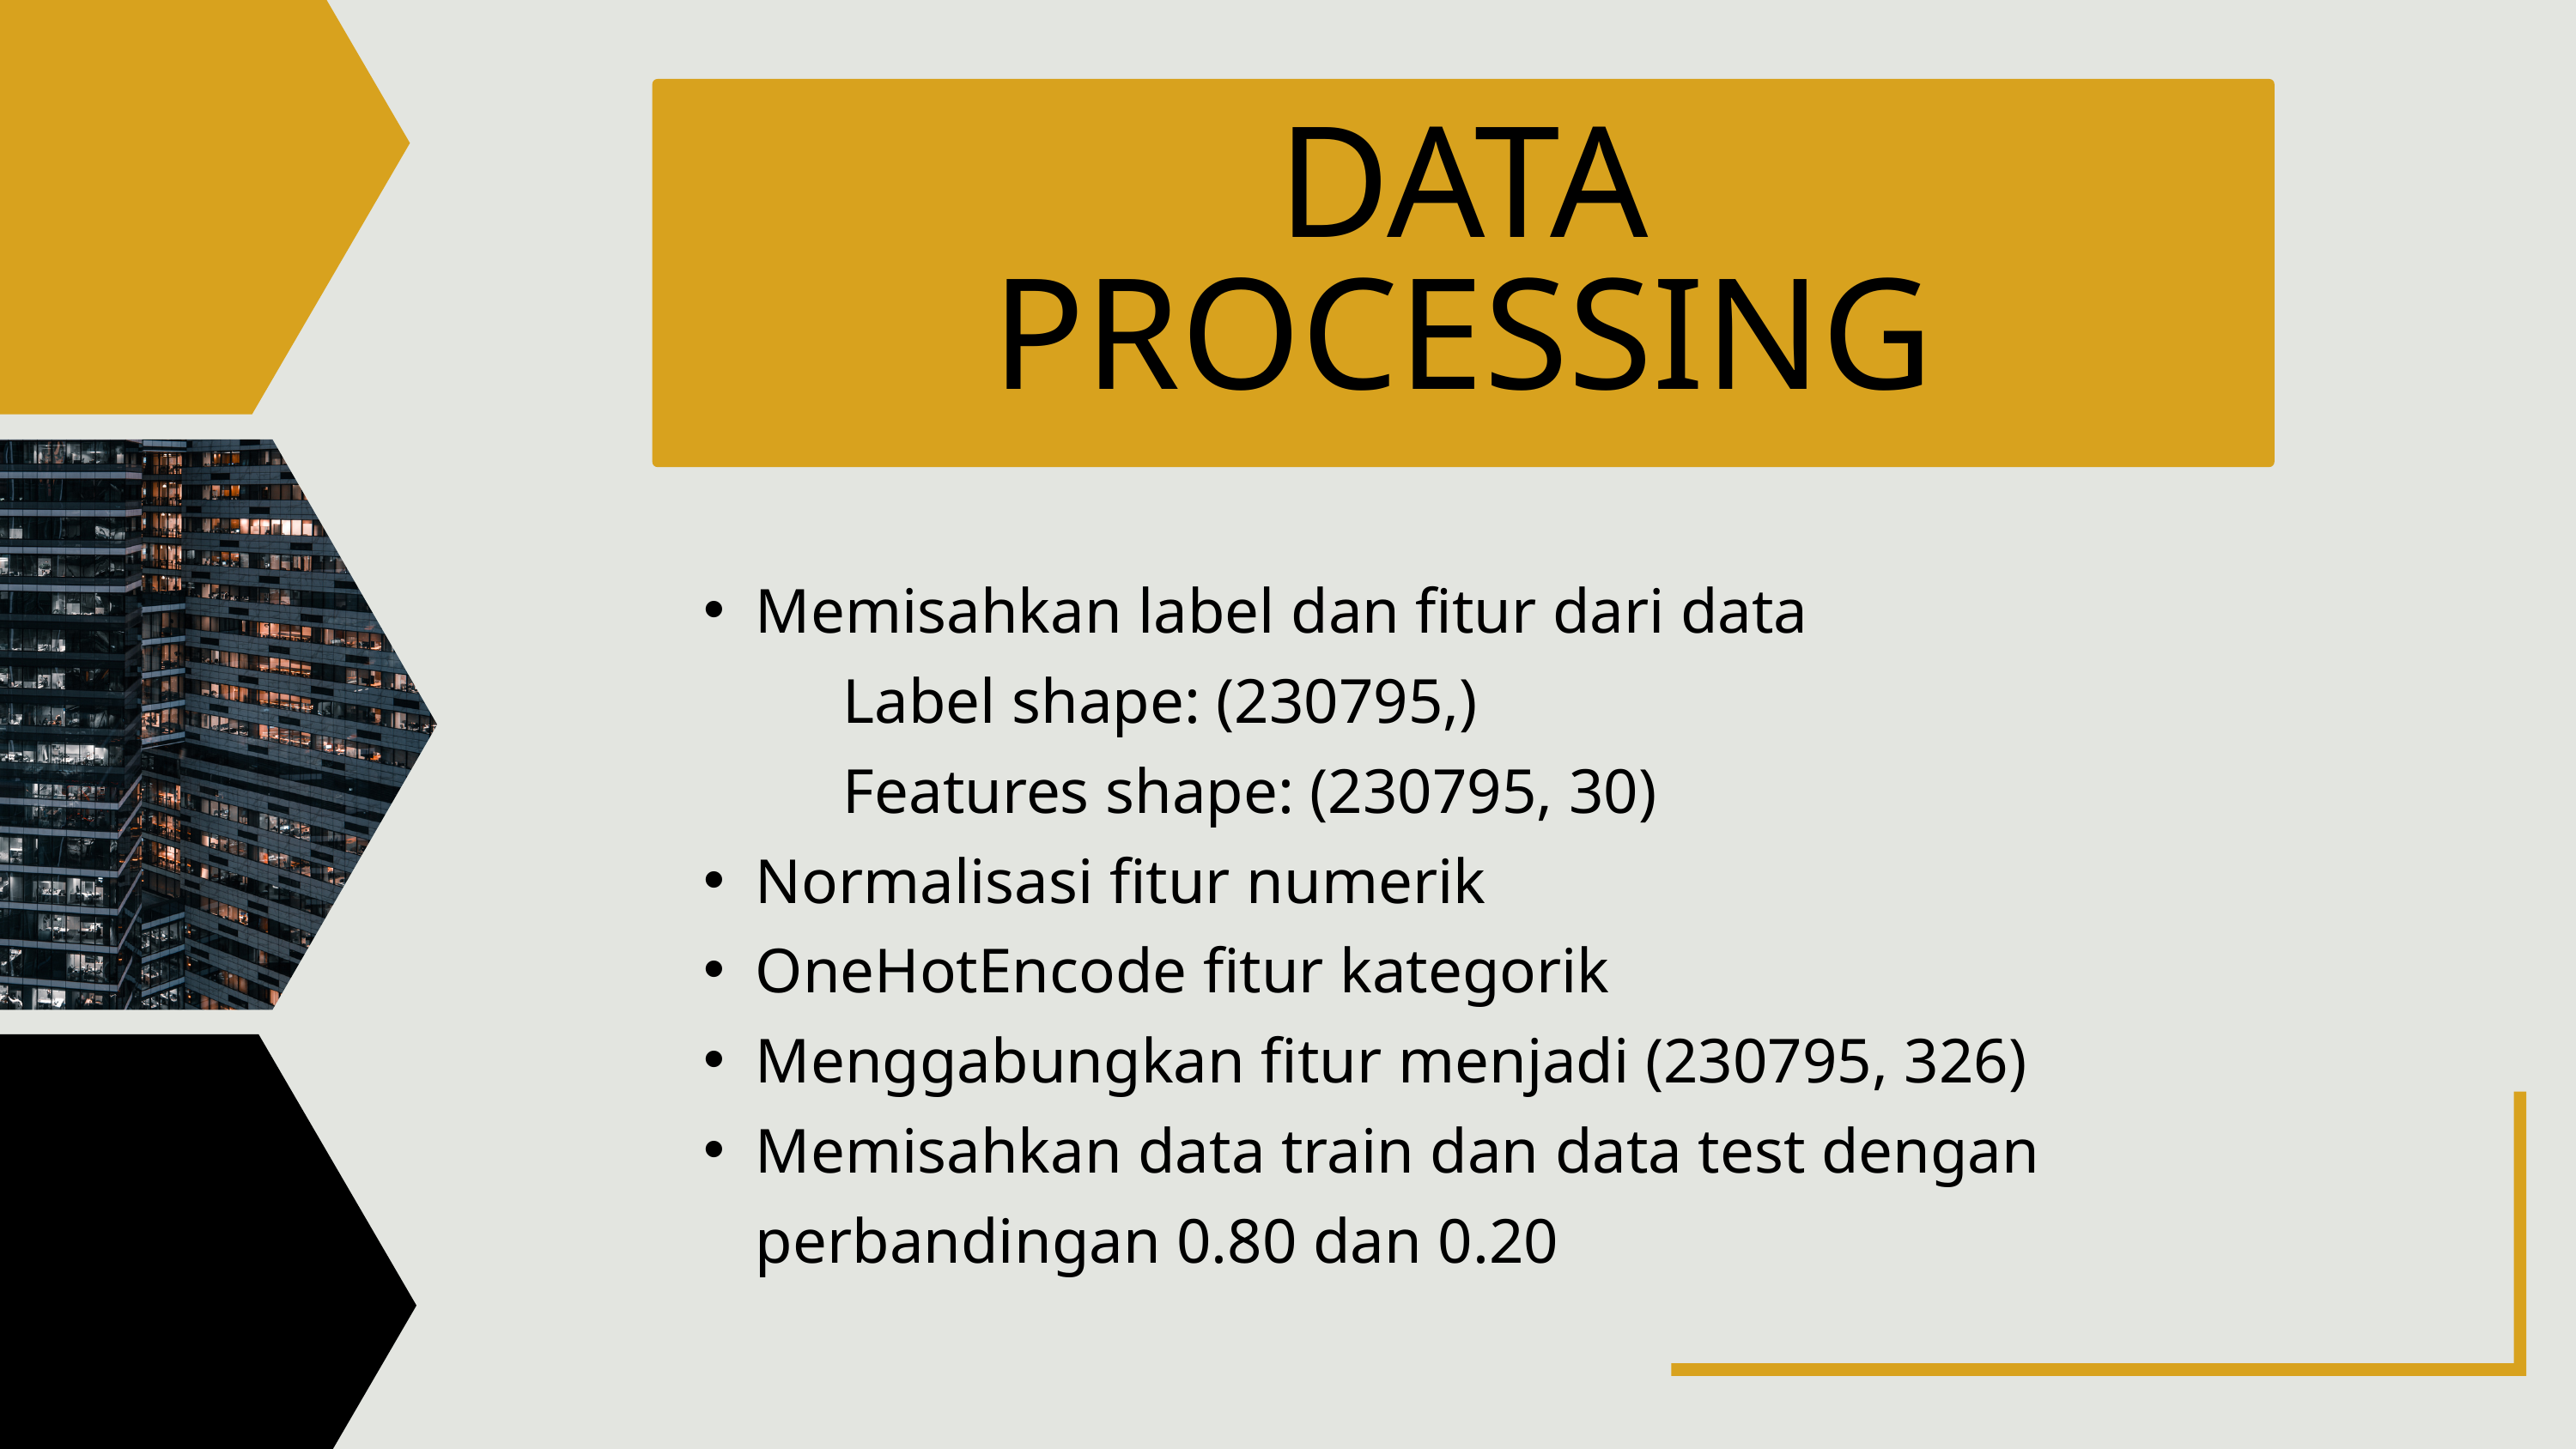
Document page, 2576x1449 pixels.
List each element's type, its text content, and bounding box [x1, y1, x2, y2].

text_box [0, 439, 438, 1010]
text_box Memisahkan label dan fitur dari data Label shape: (230795,) Features shape: (230795, 30) Normalisasi fitur numerik OneHotEncode fitur kategorik Menggabungkan fitur menjadi (230795, 326) Memisahkan data train dan data test dengan perbandingan 0.80 dan 0.20 [652, 555, 2275, 1276]
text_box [0, 0, 410, 415]
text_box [0, 1034, 417, 1449]
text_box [652, 78, 2275, 468]
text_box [1671, 1091, 2527, 1376]
